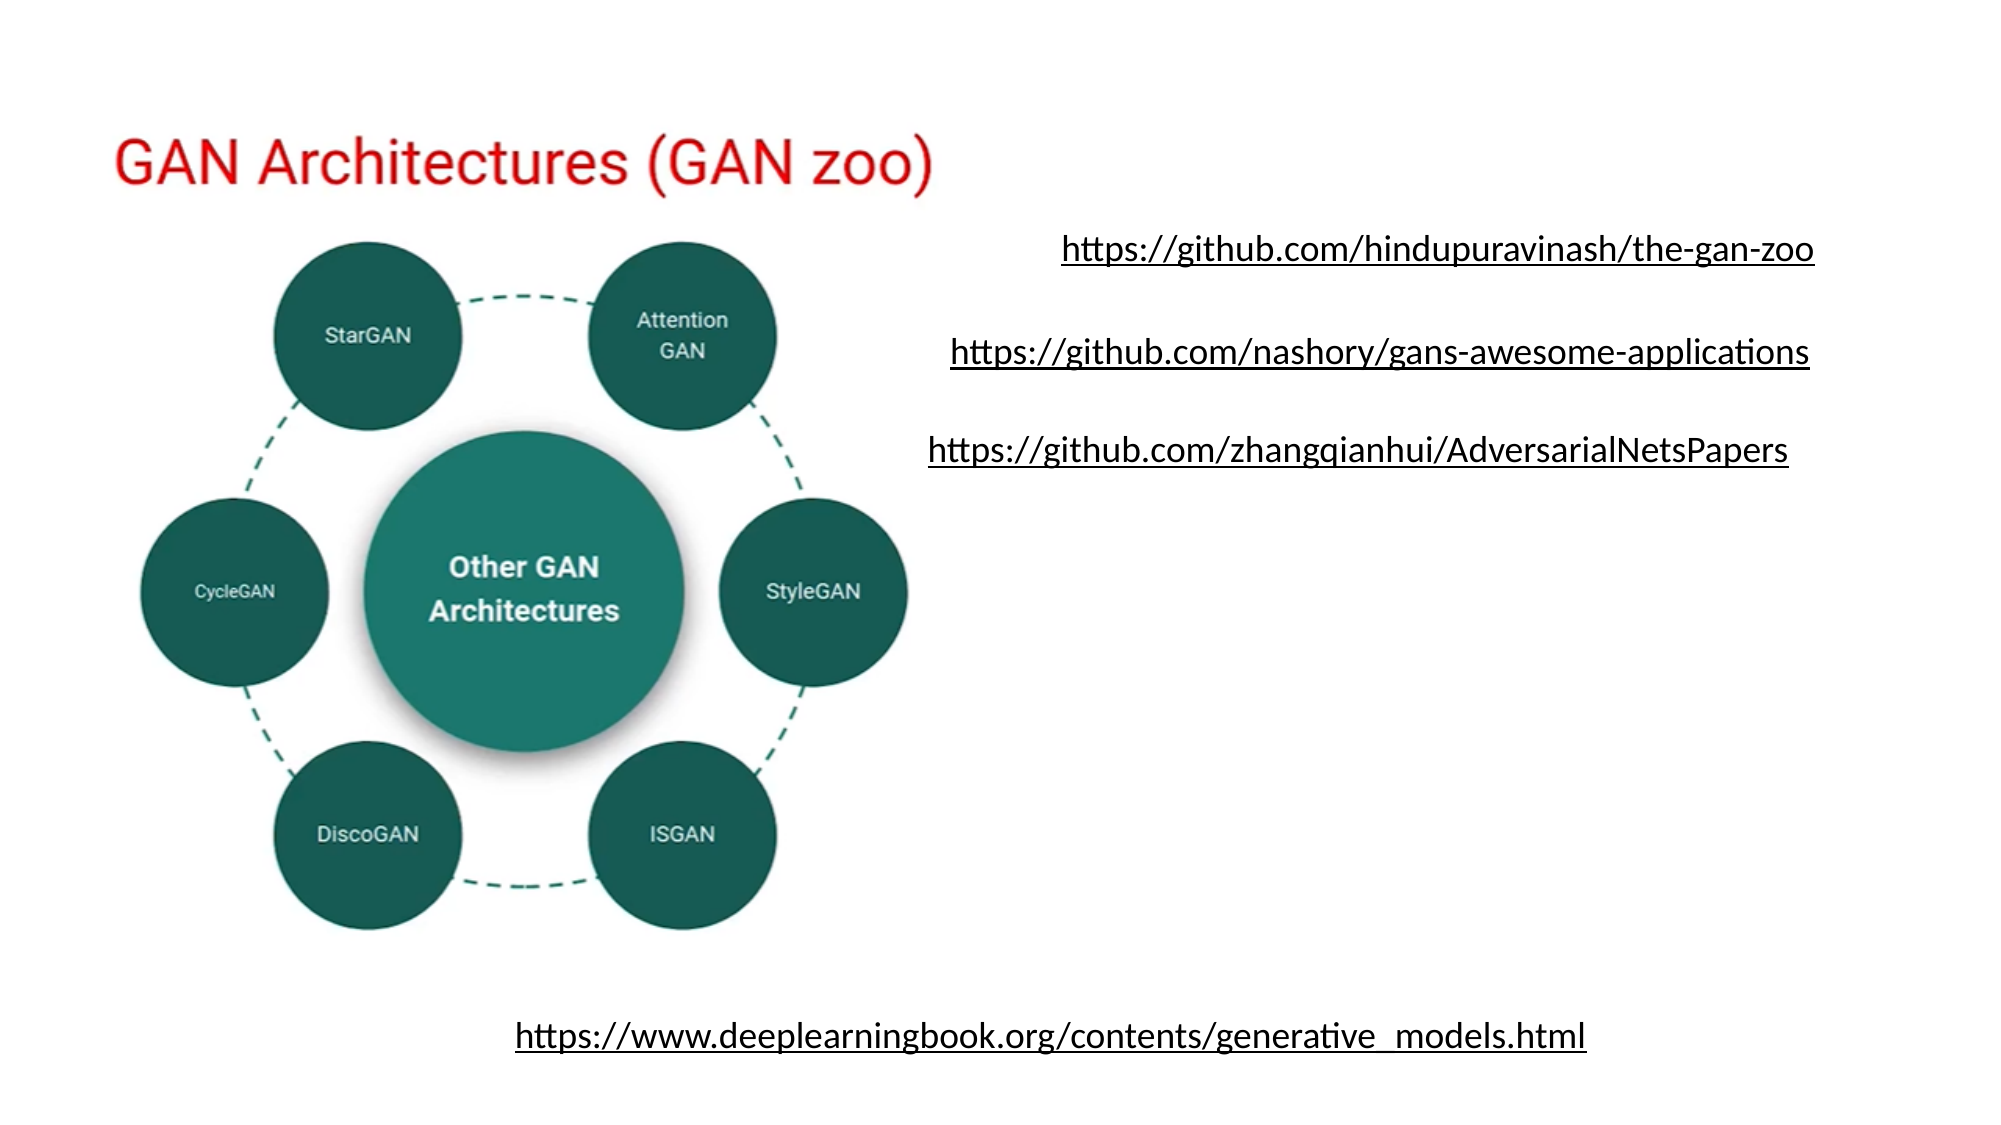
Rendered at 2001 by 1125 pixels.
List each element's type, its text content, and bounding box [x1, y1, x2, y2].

text_box https://github.com/zhangqianhui/AdversarialNetsPapers [1007, 418, 1913, 478]
text_box https://www.deeplearningbook.org/contents/generative_models.html [500, 1003, 1778, 1064]
picture [0, 103, 1007, 987]
text_box https://github.com/hindupuravinash/the-gan-zoo [1046, 216, 1929, 277]
text_box https://github.com/nashory/gans-awesome-applications [1007, 319, 1897, 380]
